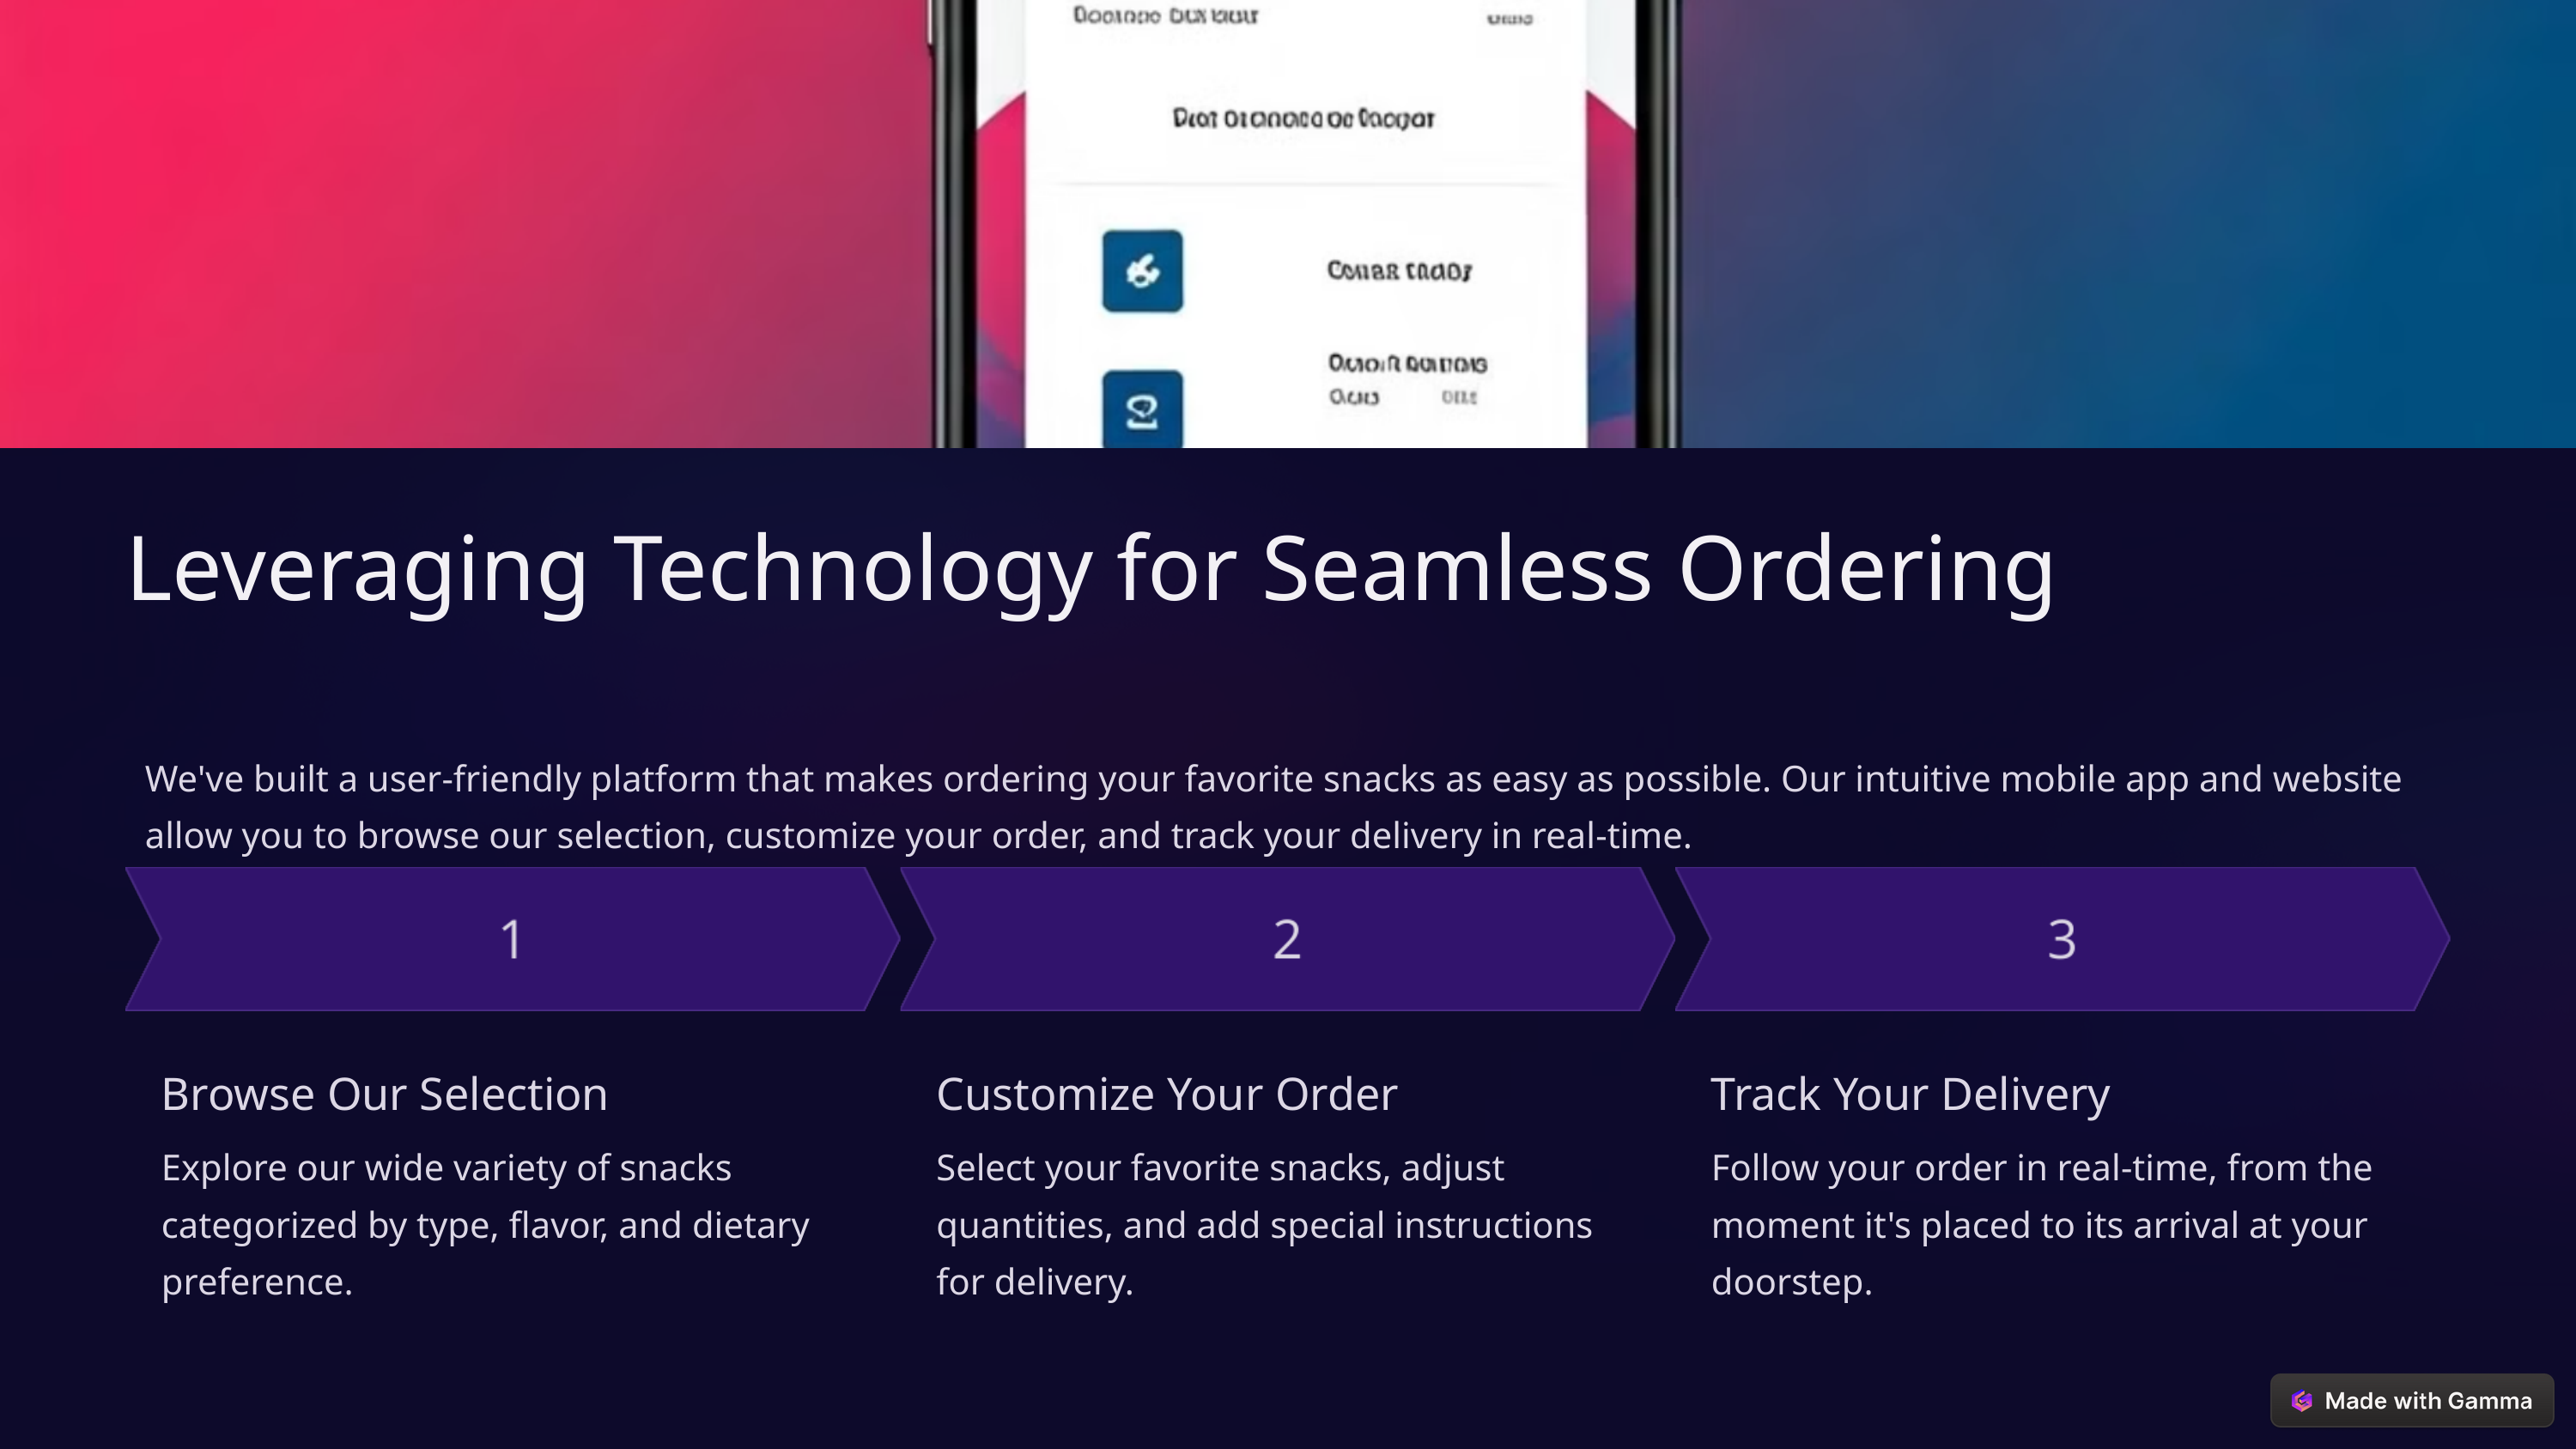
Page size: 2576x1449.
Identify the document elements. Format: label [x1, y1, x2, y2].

text_box [0, 0, 2576, 1449]
